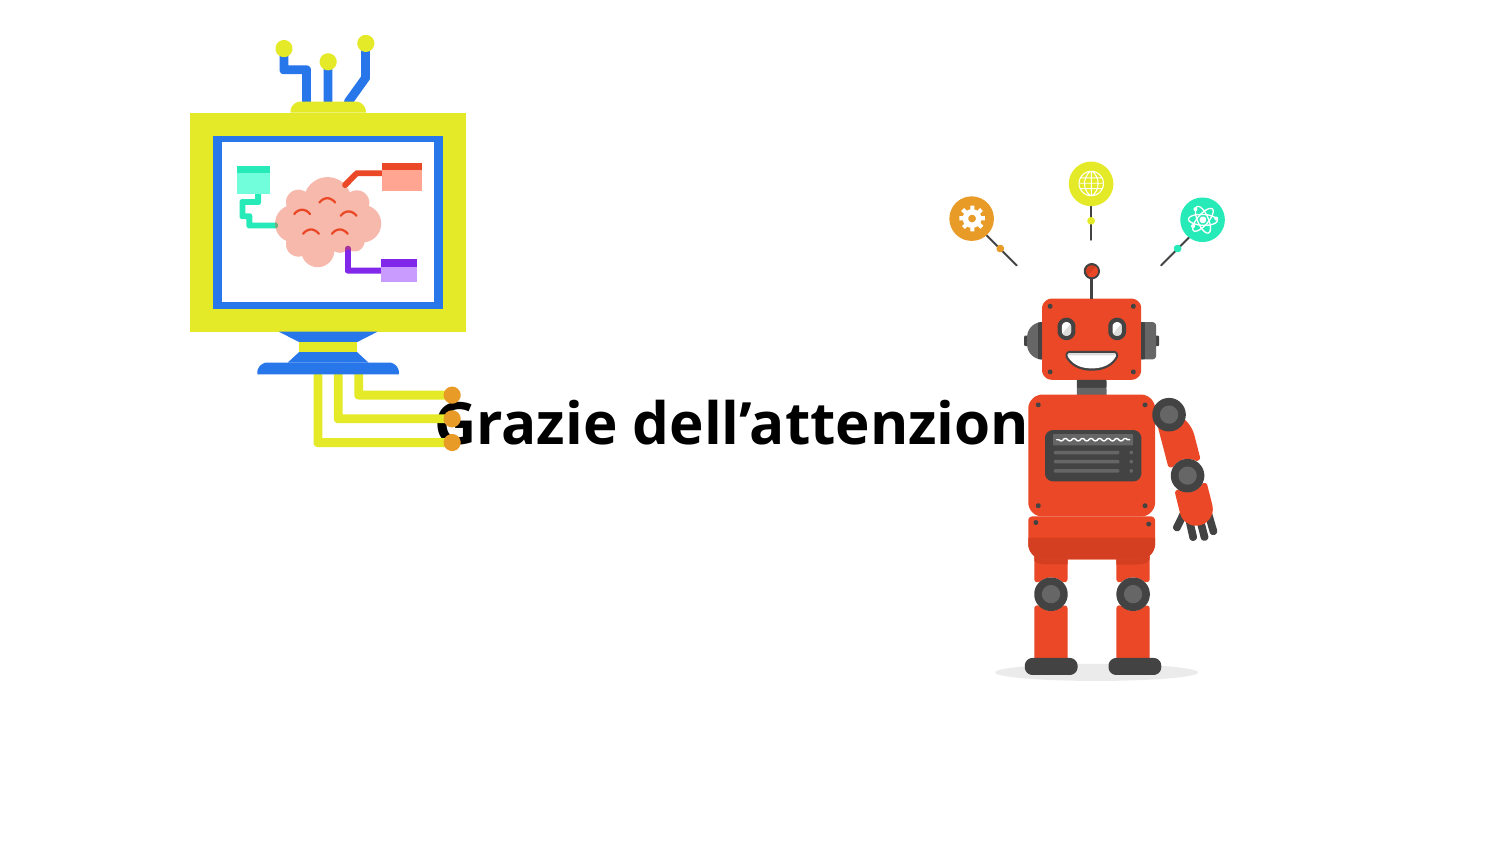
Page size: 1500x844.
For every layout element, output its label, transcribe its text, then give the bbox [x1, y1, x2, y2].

title Grazie dell’attenzione [364, 352, 944, 491]
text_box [189, 34, 478, 452]
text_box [949, 161, 1226, 682]
